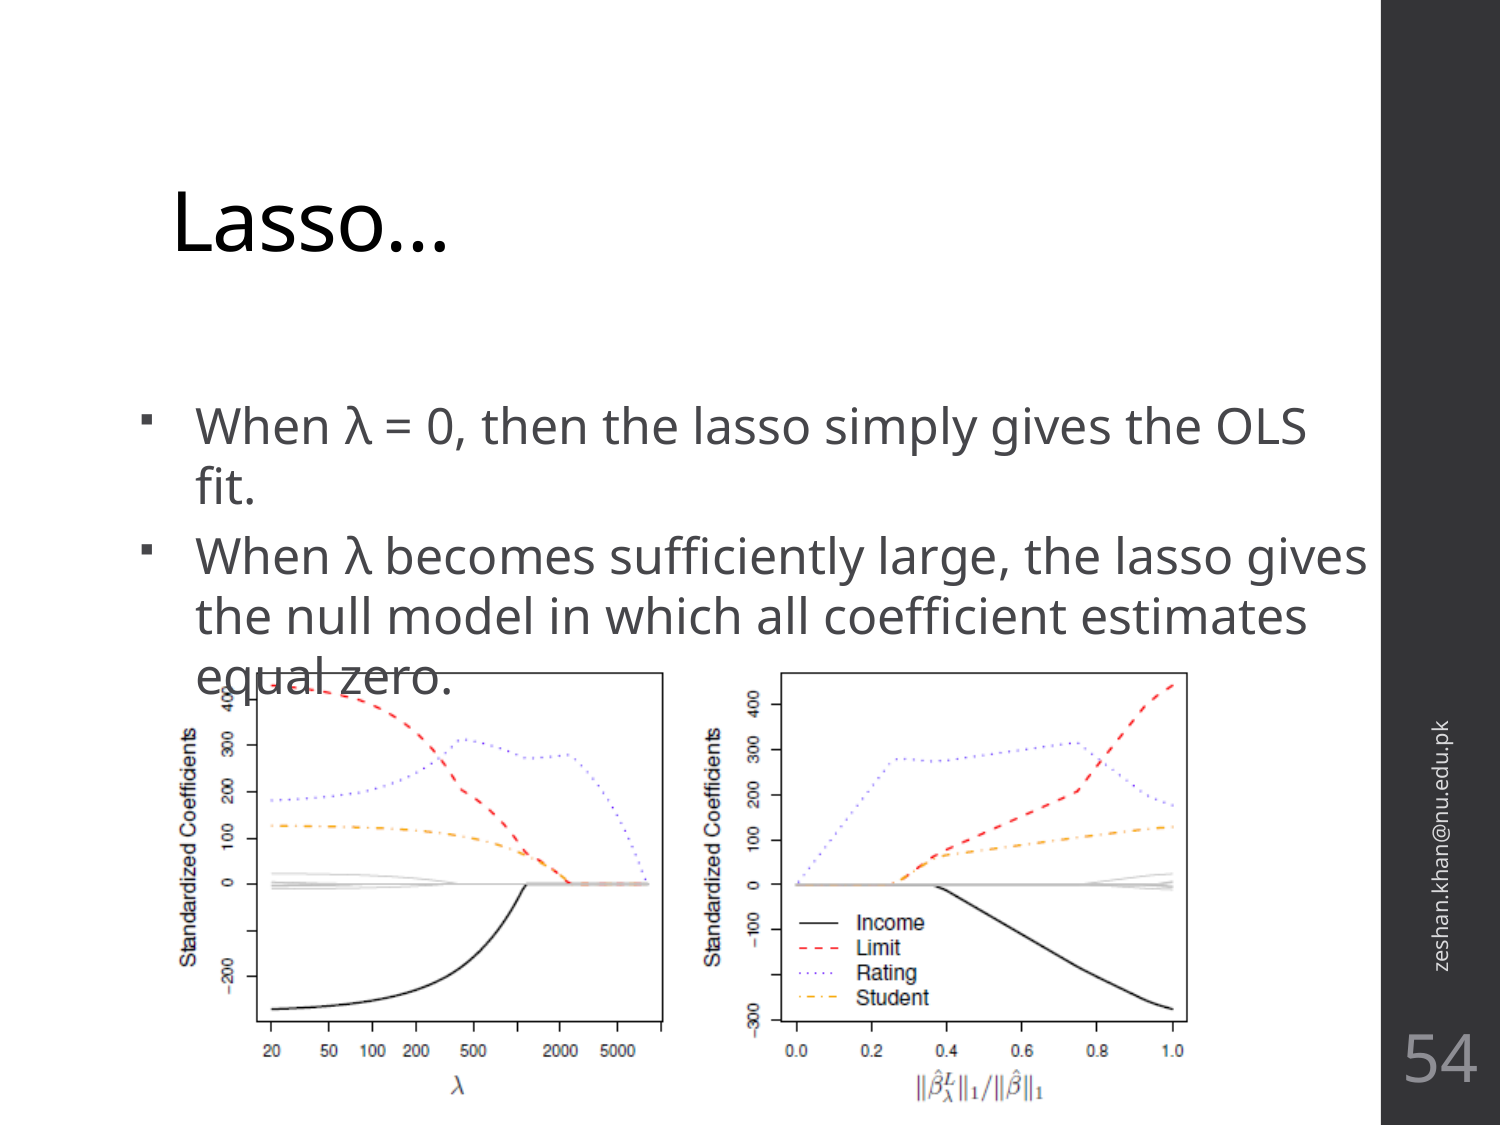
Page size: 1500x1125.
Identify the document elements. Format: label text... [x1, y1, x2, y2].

text_box When λ = 0, then the lasso simply gives the OLS fit. When λ becomes sufficiently large, the lasso gives the null model in which all coefficient estimates equal zero. [123, 386, 1388, 587]
slide_number 54 [1384, 1012, 1498, 1110]
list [154, 646, 1213, 1118]
title Lasso… [155, 60, 1348, 278]
footer zeshan.khan@nu.edu.pk [1418, 400, 1464, 988]
